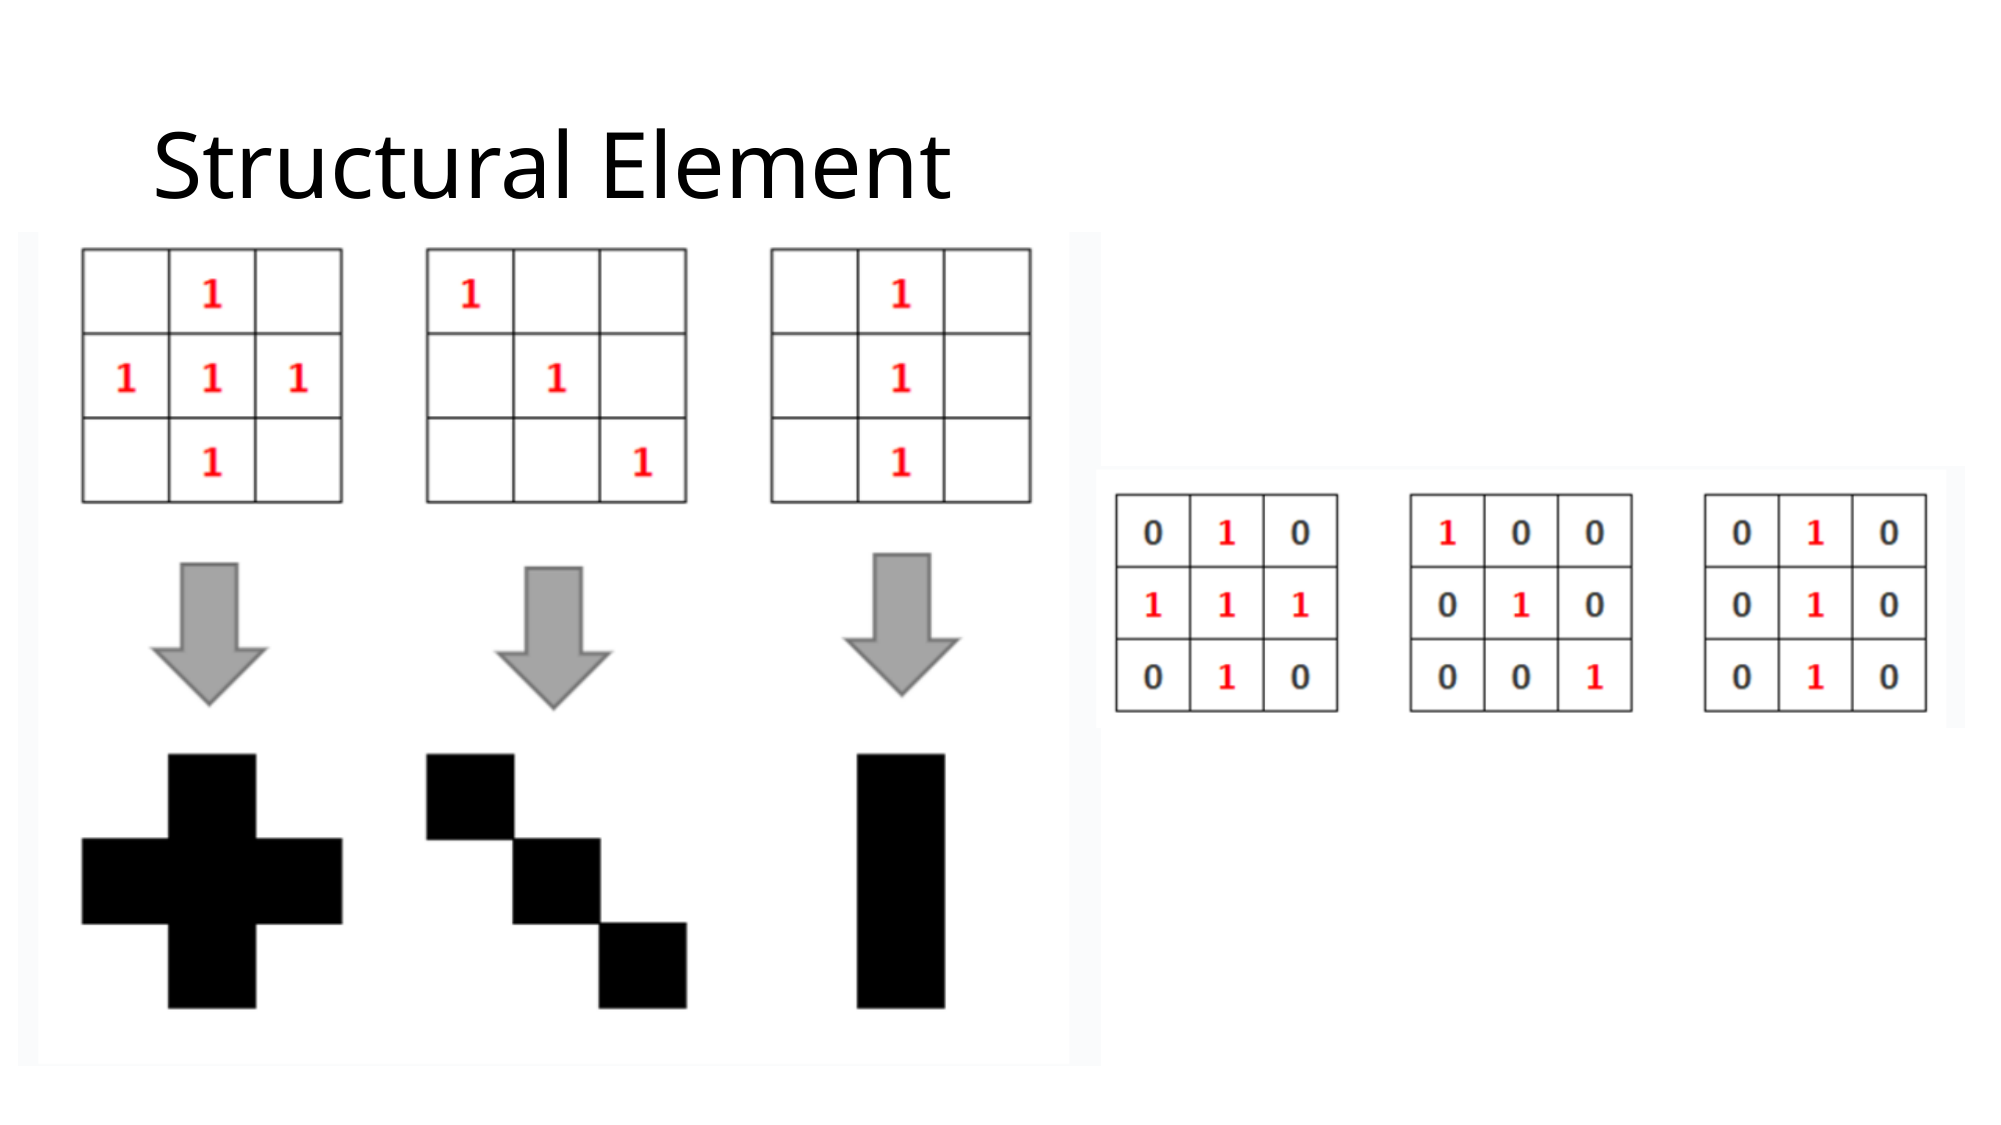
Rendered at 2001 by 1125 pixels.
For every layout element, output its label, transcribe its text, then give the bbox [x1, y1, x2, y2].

title Structural Element [137, 59, 1863, 278]
picture [18, 232, 1965, 1066]
